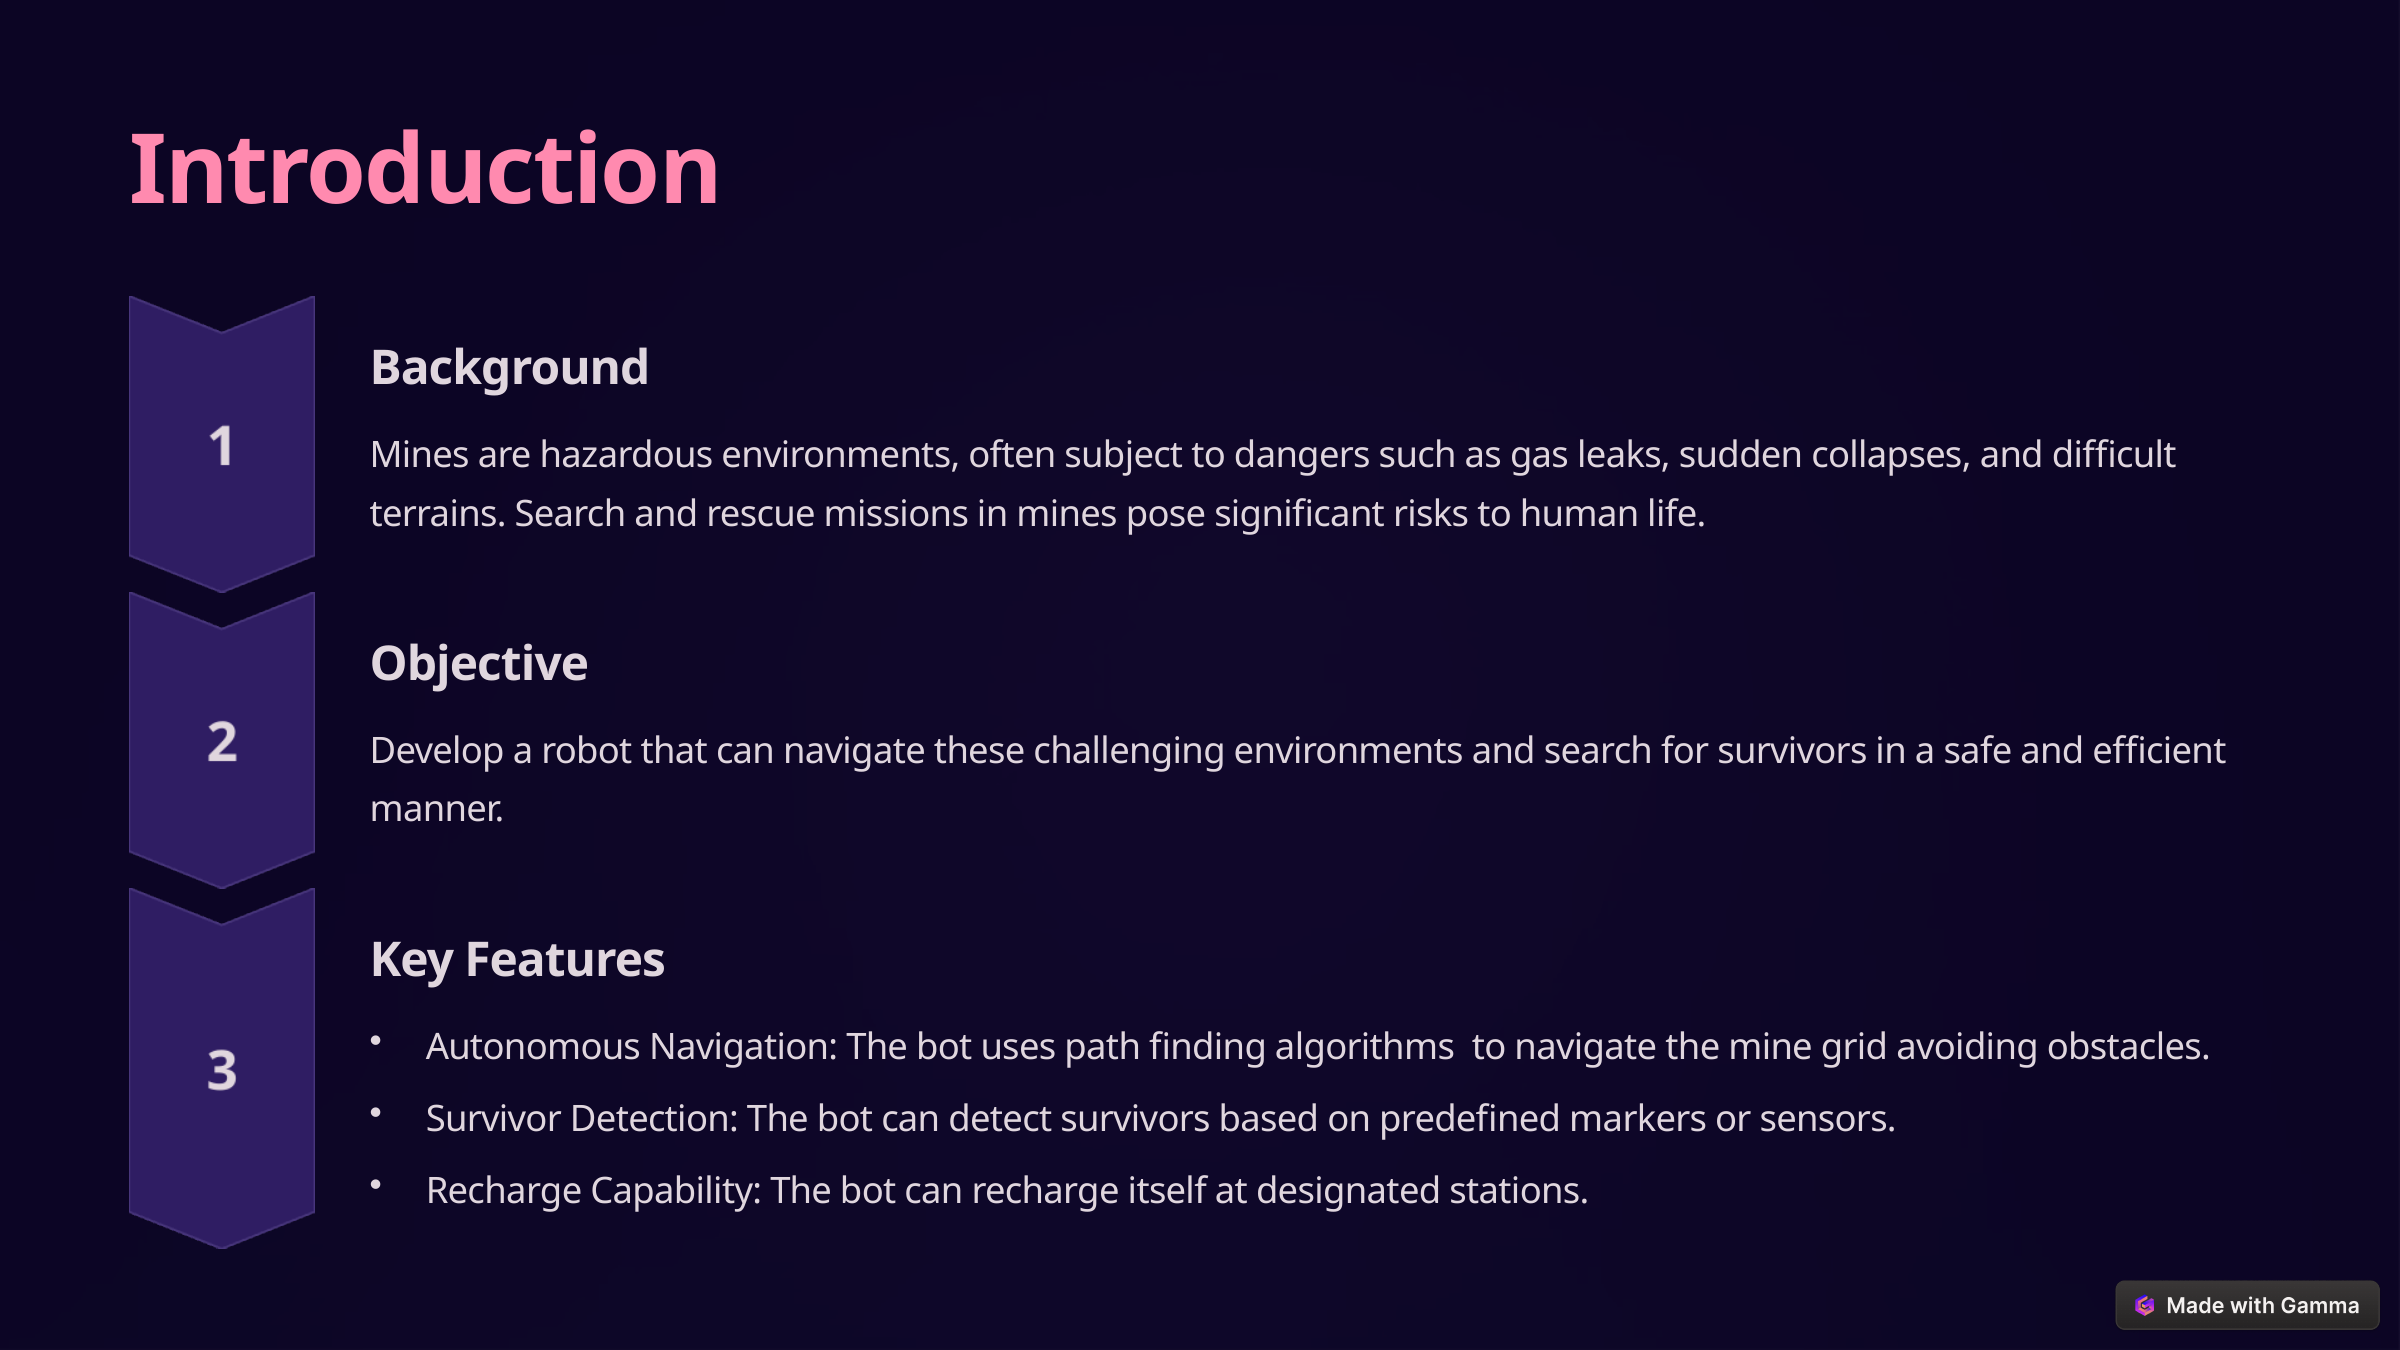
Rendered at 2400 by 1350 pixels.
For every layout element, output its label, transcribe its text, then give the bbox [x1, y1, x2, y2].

text_box Objective [369, 629, 855, 691]
text_box Survivor Detection: The bot can detect survivors based on predefined markers or sensors. [369, 1080, 2271, 1140]
text_box Autonomous Navigation: The bot uses path finding algorithms to navigate the mine grid avoiding obstacles. [369, 1008, 2271, 1068]
text_box Key Features [369, 925, 855, 986]
picture [129, 296, 315, 1249]
text_box Develop a robot that can navigate these challenging environments and search for survivors in a safe and efficient manner. [369, 712, 2271, 831]
text_box Background [369, 333, 855, 395]
text_box Mines are hazardous environments, often subject to dangers such as gas leaks, sudden collapses, and difficult terrains. Search and rescue missions in mines pose significant risks to human life. [369, 416, 2271, 535]
picture [2106, 1271, 2389, 1339]
text_box Recharge Capability: The bot can recharge itself at designated stations. [369, 1152, 2271, 1212]
text_box Introduction [129, 101, 1100, 223]
